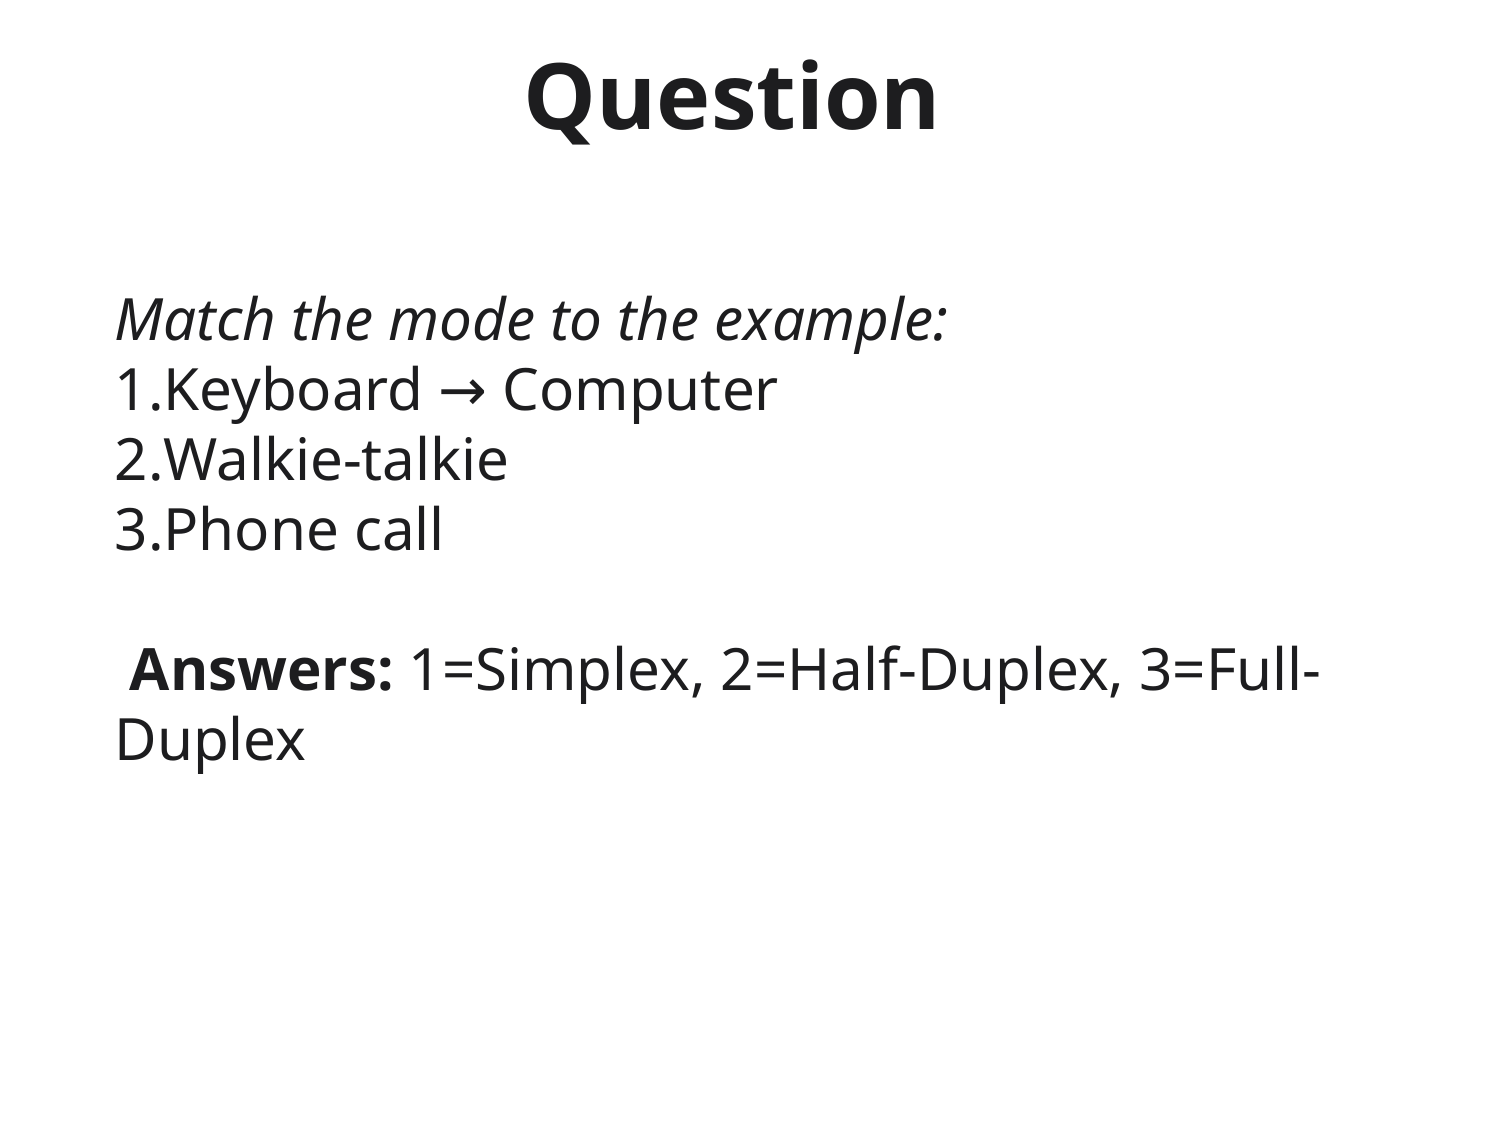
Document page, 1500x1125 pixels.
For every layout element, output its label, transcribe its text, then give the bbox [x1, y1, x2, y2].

text_box Match the mode to the example: Keyboard → Computer Walkie-talkie Phone call Answers: 1=Simplex, 2=Half-Duplex, 3=Full-Duplex [99, 275, 1425, 780]
title Question [75, 37, 1391, 149]
